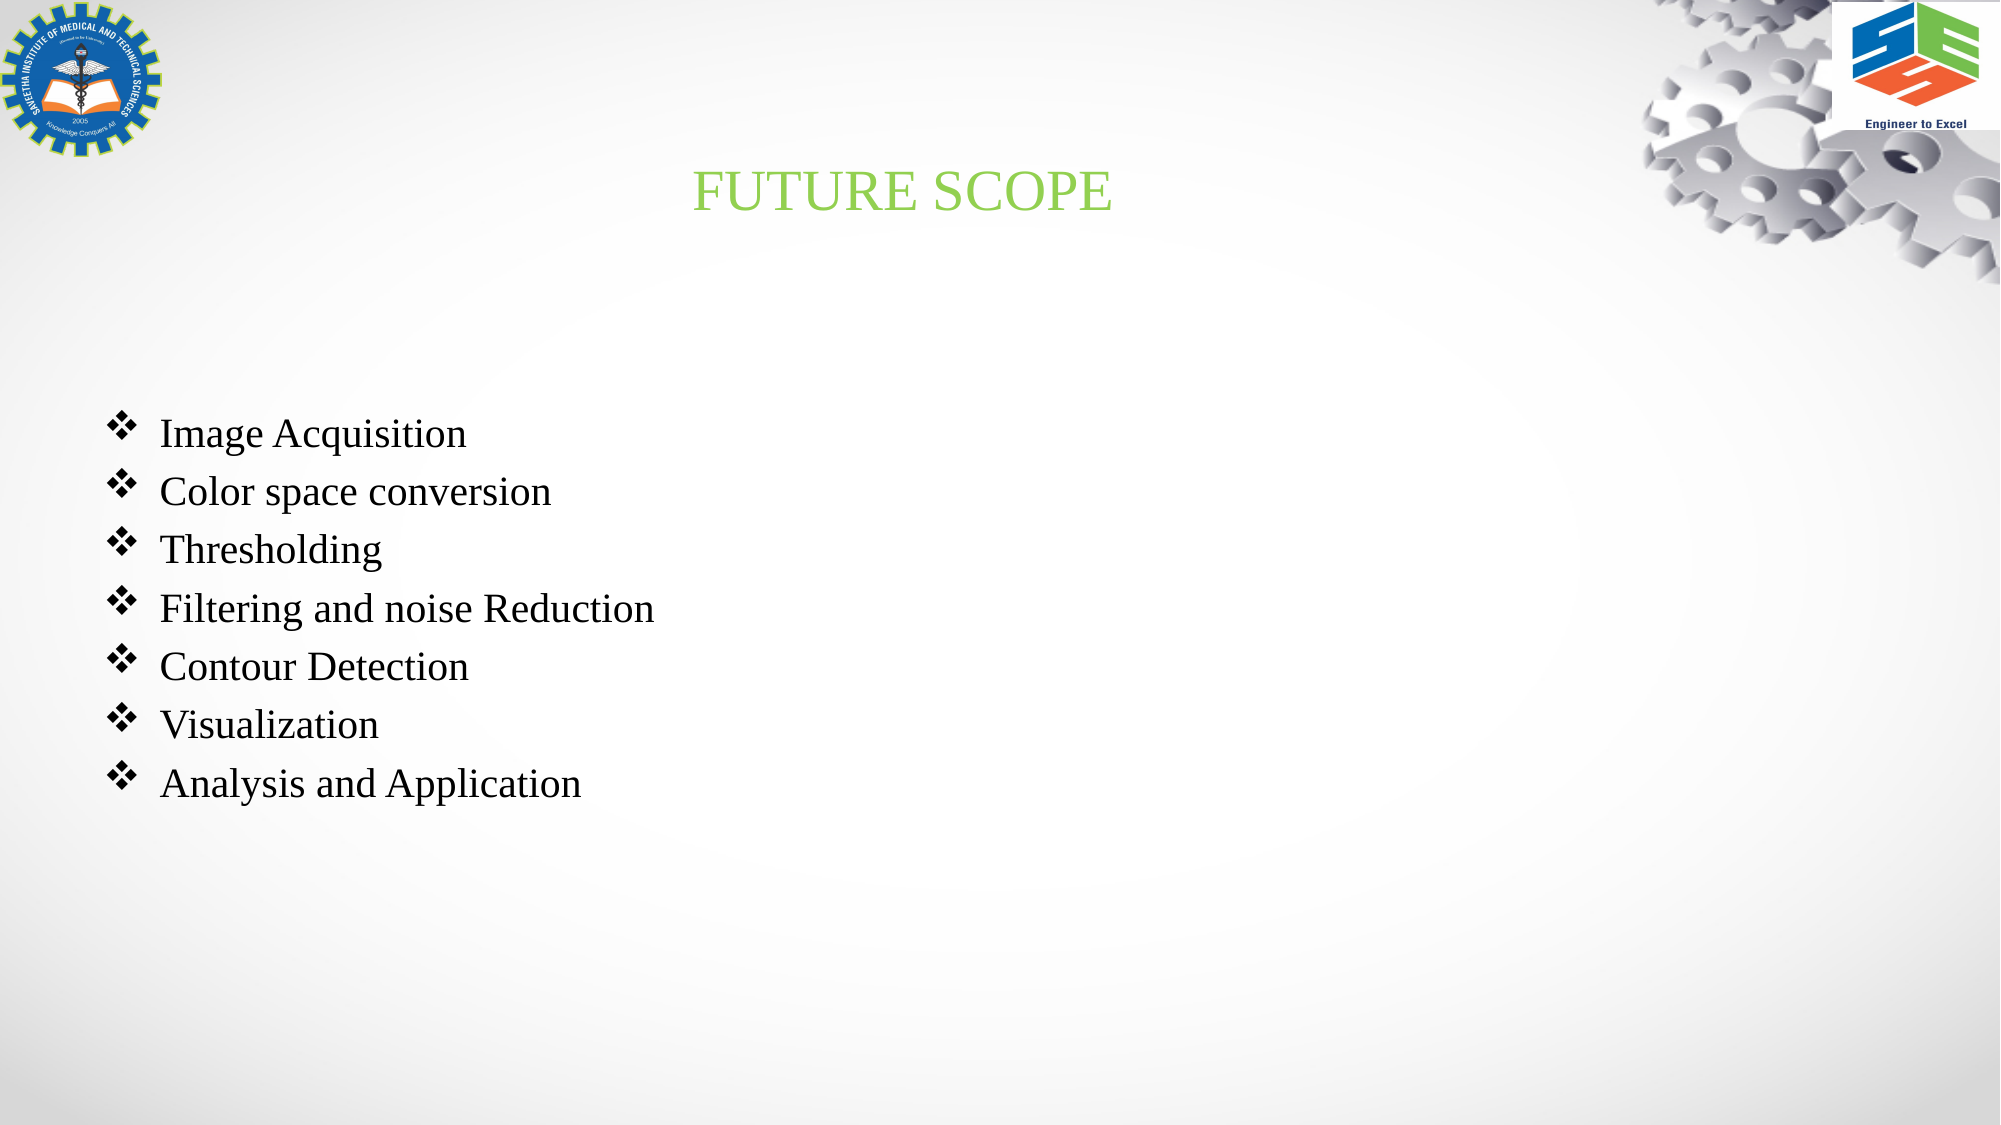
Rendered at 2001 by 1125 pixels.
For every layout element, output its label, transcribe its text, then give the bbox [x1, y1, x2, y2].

list Image Acquisition Color space conversion Thresholding Filtering and noise Reduction Contour Detection Visualization Analysis and Application [88, 397, 1910, 1036]
title FUTURE SCOPE [88, 88, 1910, 273]
picture [0, 0, 2000, 1125]
